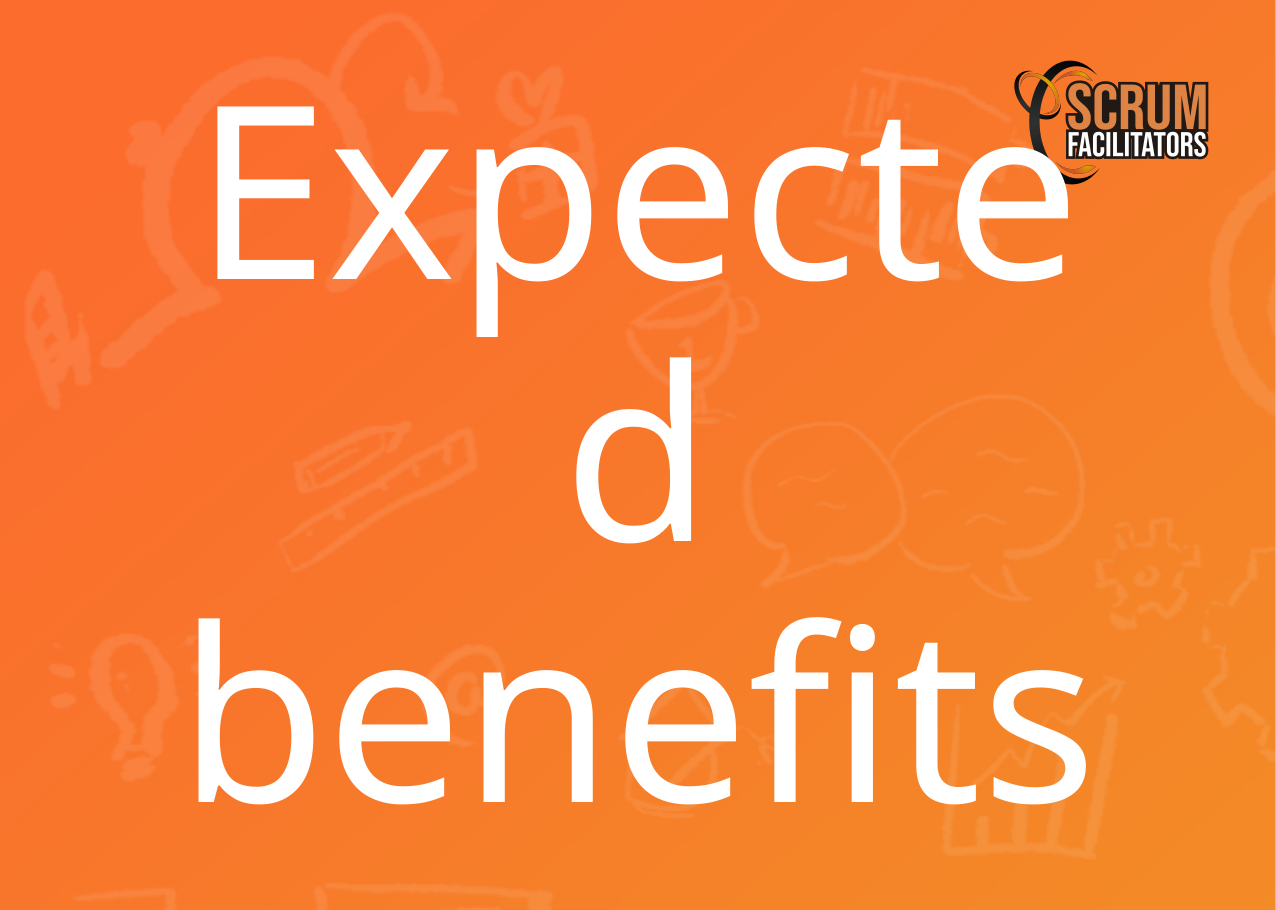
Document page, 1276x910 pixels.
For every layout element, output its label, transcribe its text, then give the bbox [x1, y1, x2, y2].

picture [0, 0, 1276, 910]
list Expected benefits [132, 291, 1143, 618]
